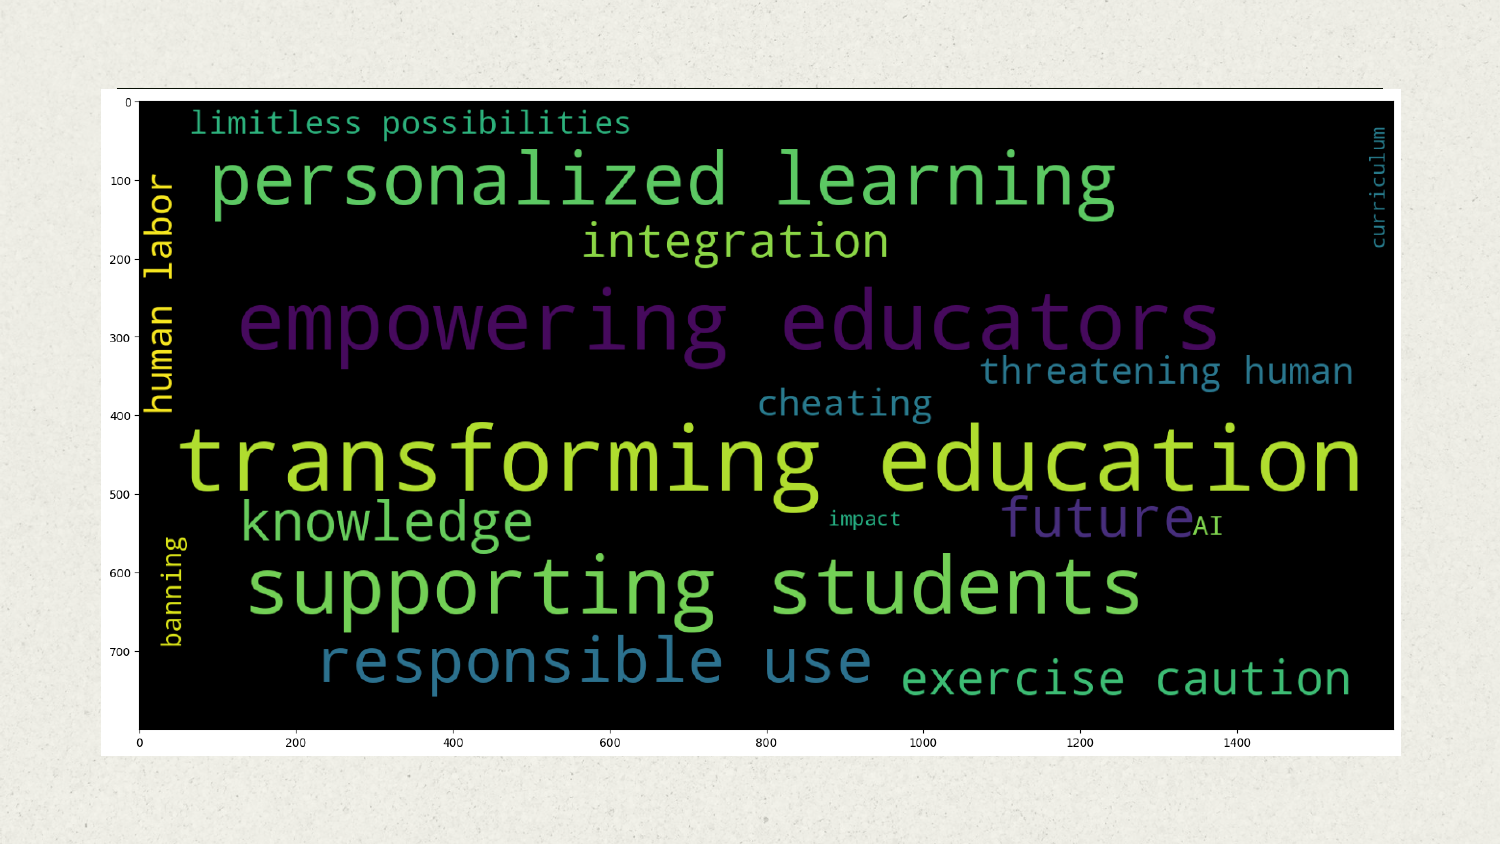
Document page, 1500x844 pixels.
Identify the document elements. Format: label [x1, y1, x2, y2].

picture [101, 89, 1402, 756]
